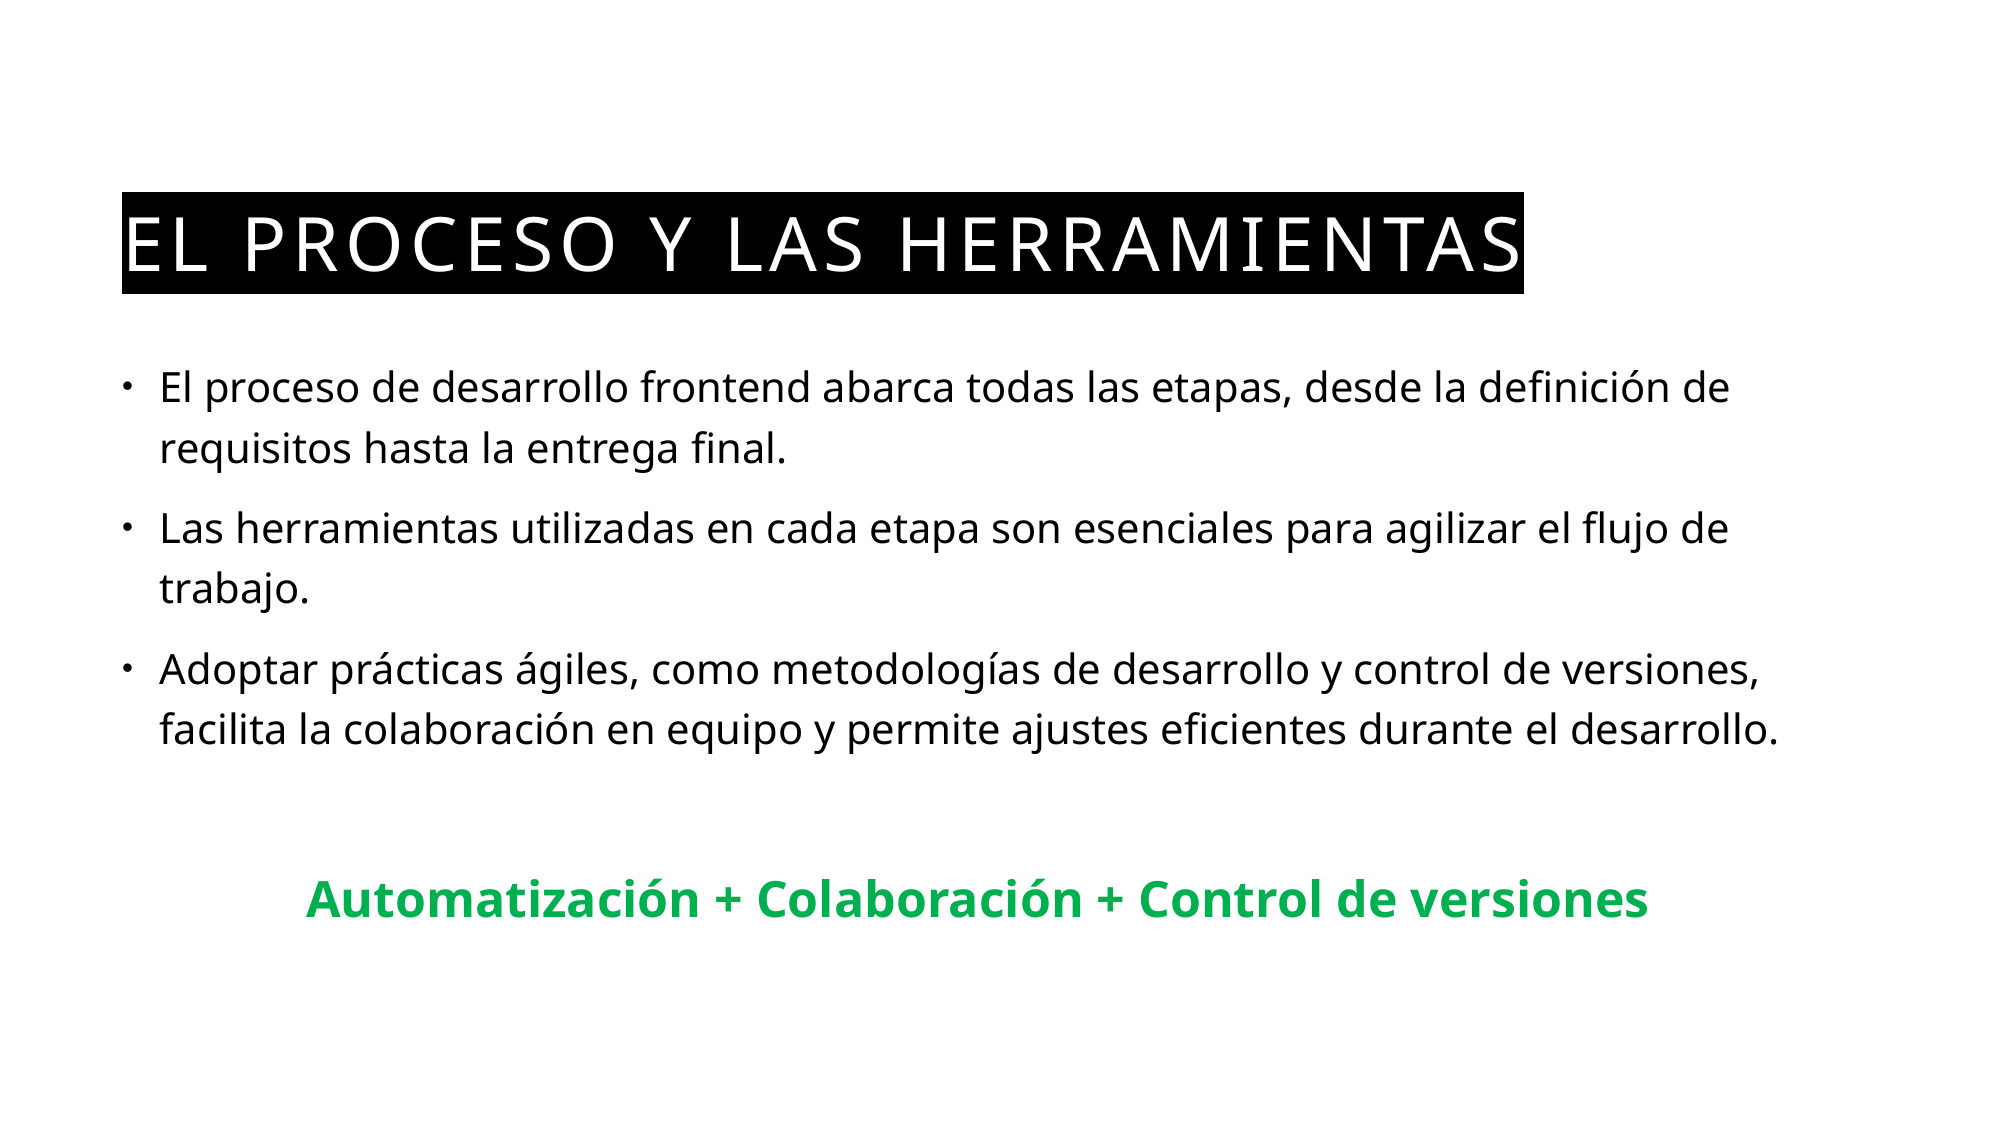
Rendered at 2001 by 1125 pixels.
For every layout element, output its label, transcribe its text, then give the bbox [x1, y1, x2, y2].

list El proceso de desarrollo frontend abarca todas las etapas, desde la definición de requisitos hasta la entrega final. Las herramientas utilizadas en cada etapa son esenciales para agilizar el flujo de trabajo. Adoptar prácticas ágiles, como metodologías de desarrollo y control de versiones, facilita la colaboración en equipo y permite ajustes eficientes durante el desarrollo. Automatización + Colaboración + Control de versiones [107, 343, 1850, 975]
title El proceso y las herramientas [107, 106, 1850, 295]
